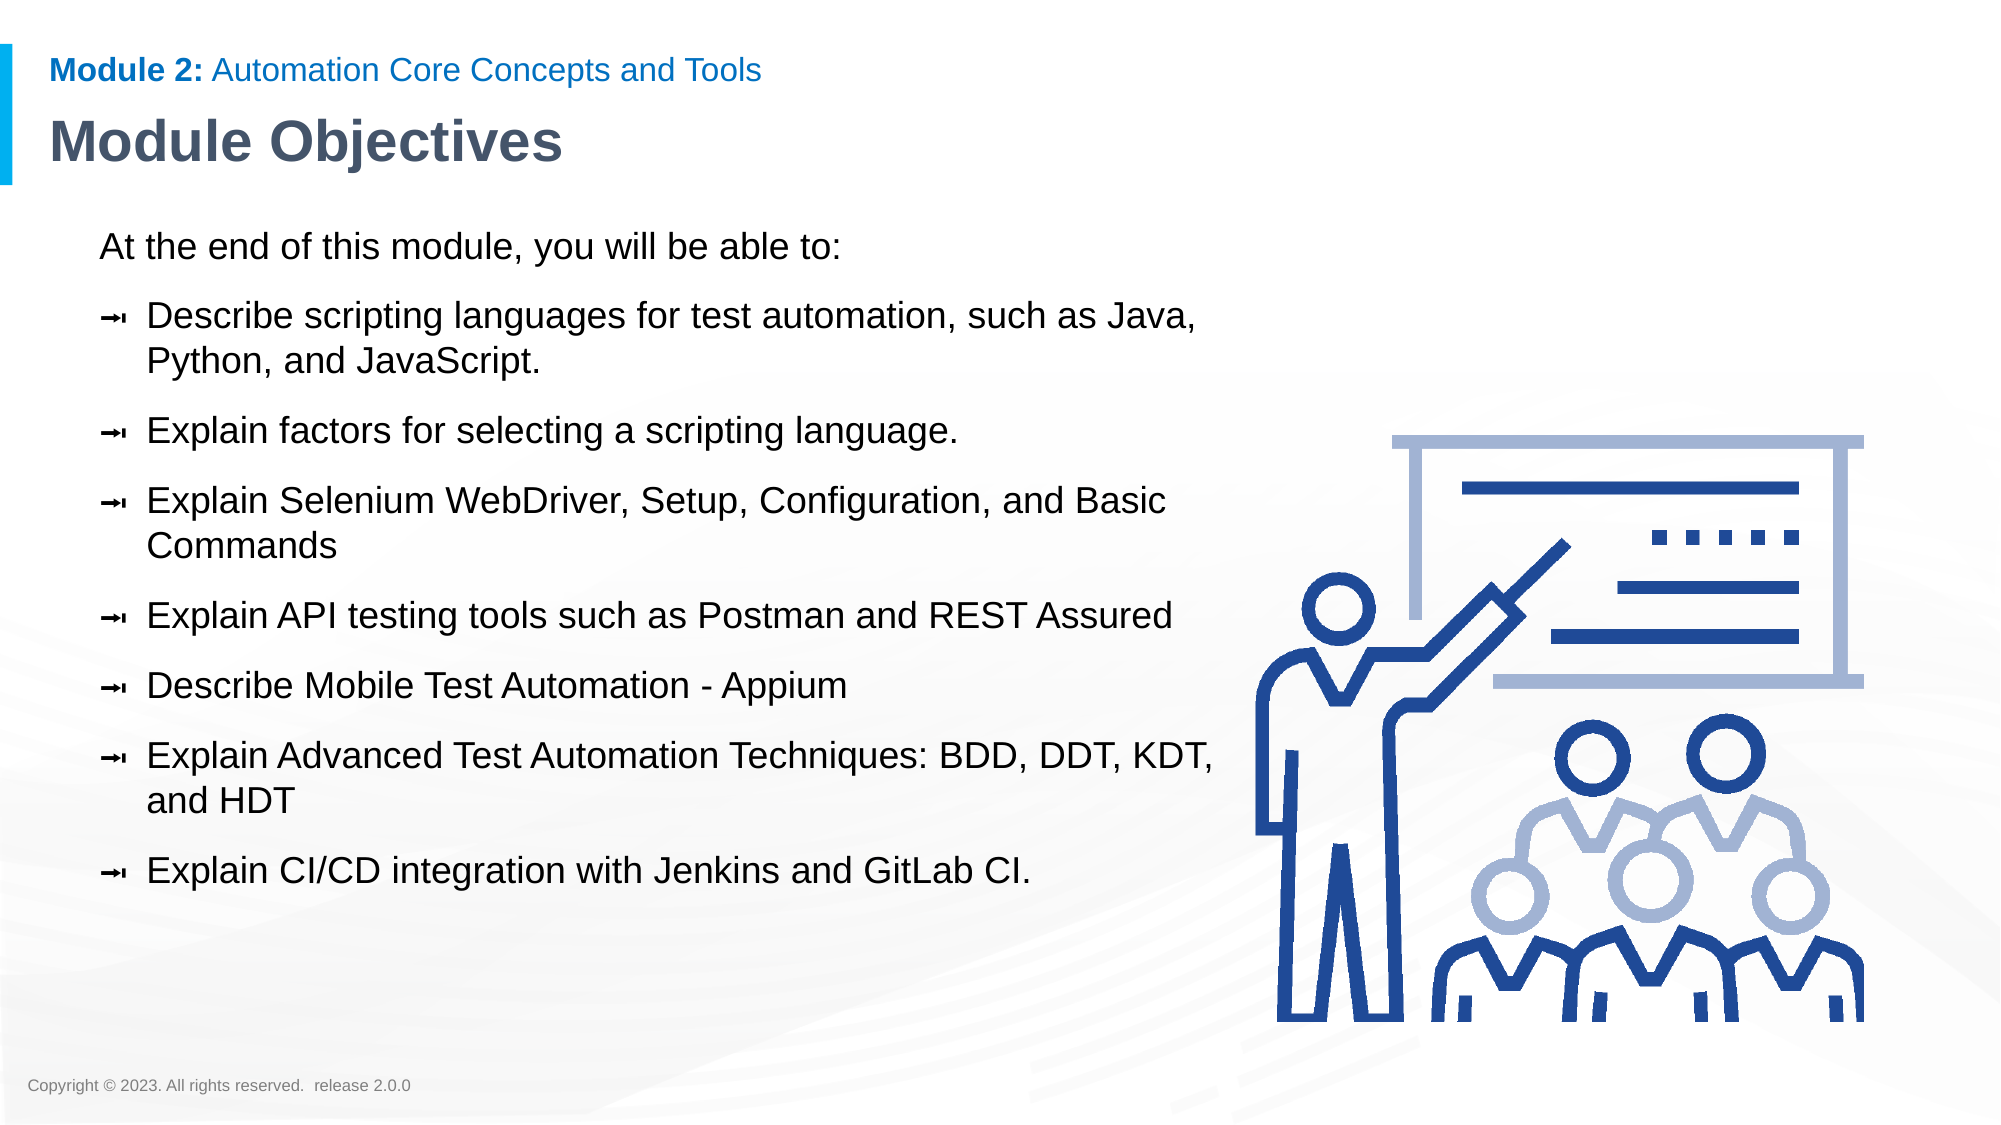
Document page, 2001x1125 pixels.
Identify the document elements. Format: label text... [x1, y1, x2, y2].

title Module Objectives [34, 103, 1944, 185]
list At the end of this module, you will be able to: Describe scripting languages for test automation, such as Java, Python, and JavaScript. Explain factors for selecting a scripting language. Explain Selenium WebDriver, Setup, Configuration, and Basic Commands Explain API testing tools such as Postman and REST Assured Describe Mobile Test Automation - Appium Explain Advanced Test Automation Techniques: BDD, DDT, KDT, and HDT Explain CI/CD integration with Jenkins and GitLab CI. [84, 214, 1255, 1009]
picture [0, 0, 2000, 1125]
